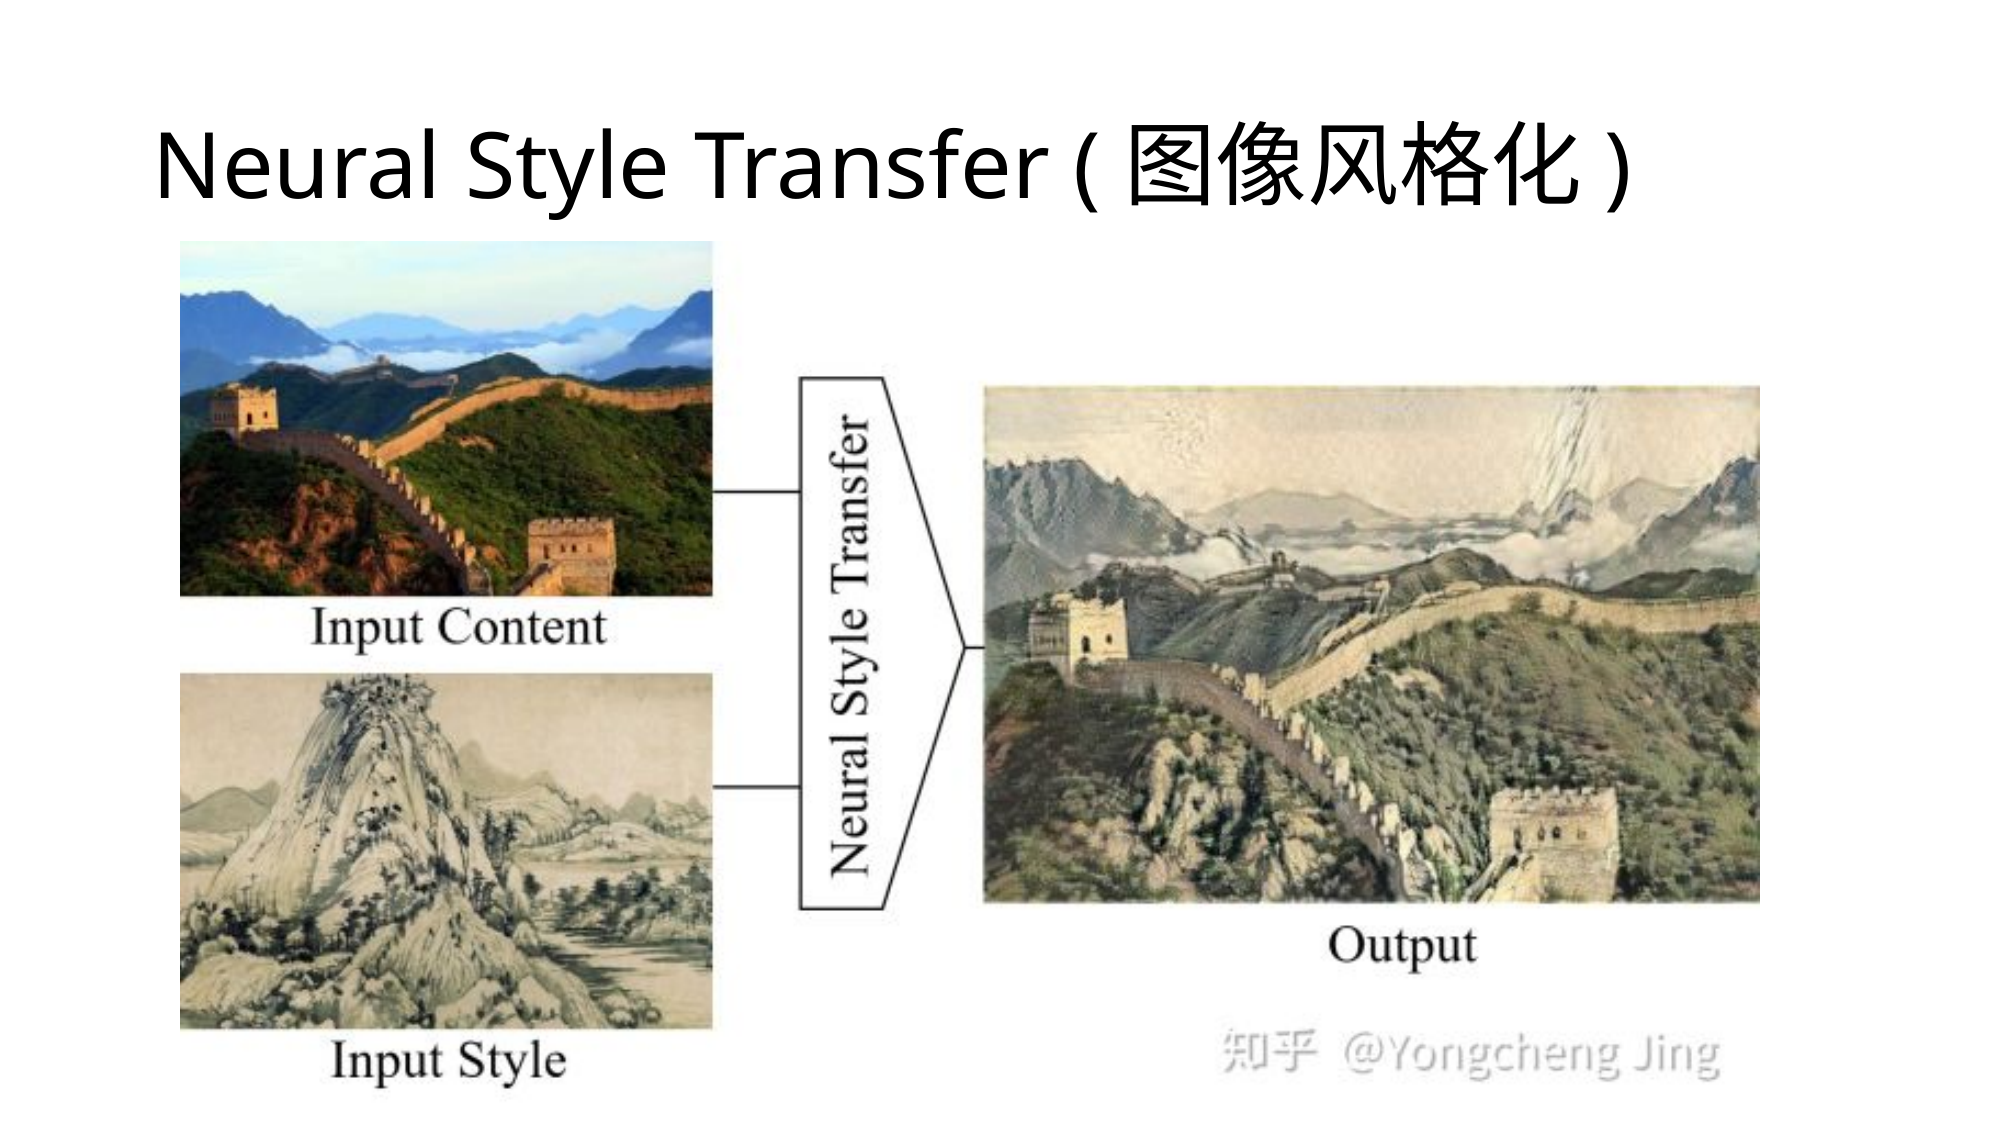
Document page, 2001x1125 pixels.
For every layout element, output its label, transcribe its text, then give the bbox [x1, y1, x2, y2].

title Neural Style Transfer (图像风格化) [137, 59, 1863, 278]
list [179, 240, 1760, 1124]
